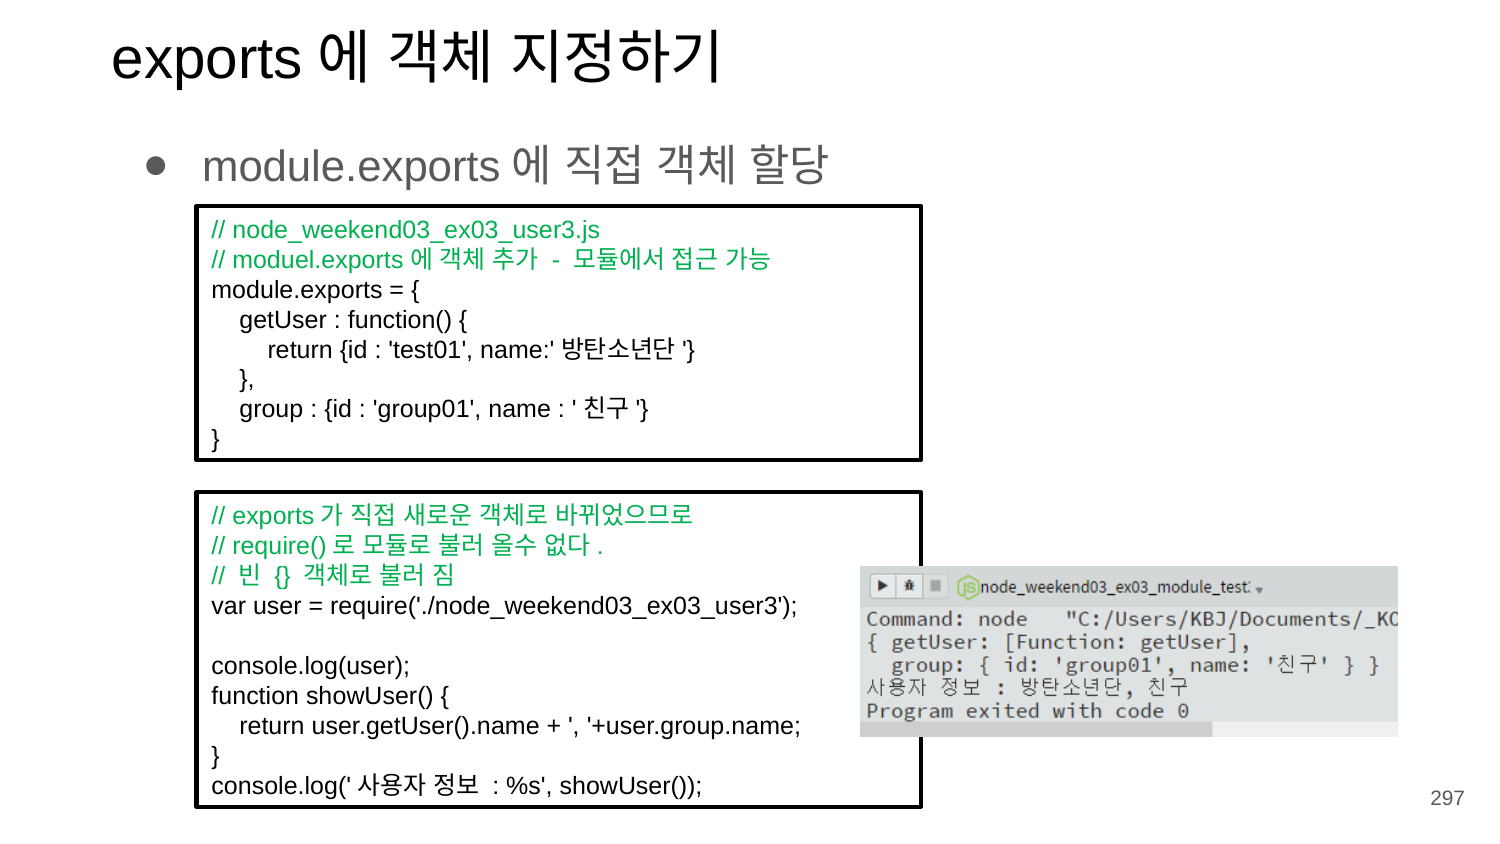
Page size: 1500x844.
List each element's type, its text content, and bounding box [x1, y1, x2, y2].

text_box // exports가 직접 새로운 객체로 바뀌었으므로 // require()로 모듈로 불러 올수 없다. // 빈 {} 객체로 불러 짐 var user = require('./node_weekend03_ex03_user3'); console.log(user); function showUser() { return user.getUser().name + ', '+user.group.name; } console.log('사용자 정보 : %s', showUser()); [196, 492, 921, 807]
slide_number 297 [1389, 764, 1480, 830]
title exports에 객체 지정하기 [96, 4, 1447, 121]
picture [860, 566, 1399, 737]
text_box // node_weekend03_ex03_user3.js // moduel.exports에 객체 추가 - 모듈에서 접근 가능 module.exports = { getUser : function() { return {id : 'test01', name:'방탄소년단'} }, group : {id : 'group01', name : '친구'} } [196, 205, 921, 461]
list module.exports에 직접 객체 할당 [112, 114, 1463, 216]
